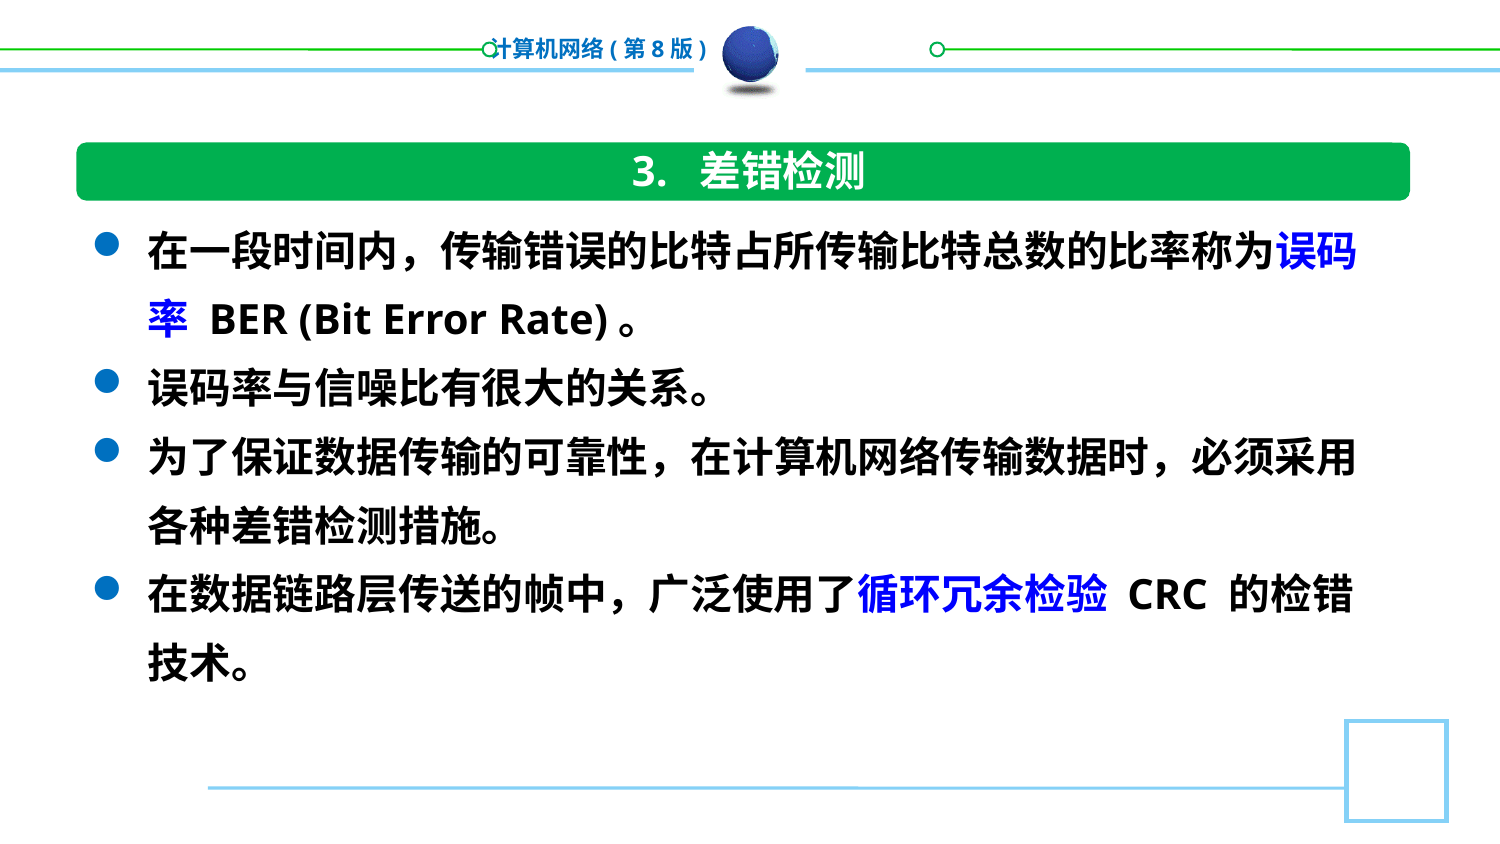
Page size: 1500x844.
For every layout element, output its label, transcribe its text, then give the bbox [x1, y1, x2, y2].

picture [720, 24, 780, 100]
text_box [882, 142, 1411, 201]
text_box 3. 差错检测 [616, 137, 882, 203]
text_box 在一段时间内，传输错误的比特占所传输比特总数的比率称为误码率 BER (Bit Error Rate)。 误码率与信噪比有很大的关系。 为了保证数据传输的可靠性，在计算机网络传输数据时，必须采用各种差错检测措施。 在数据链路层传送的帧中，广泛使用了循环冗余检验 CRC 的检错技术。 [76, 198, 1410, 695]
text_box [76, 142, 616, 201]
